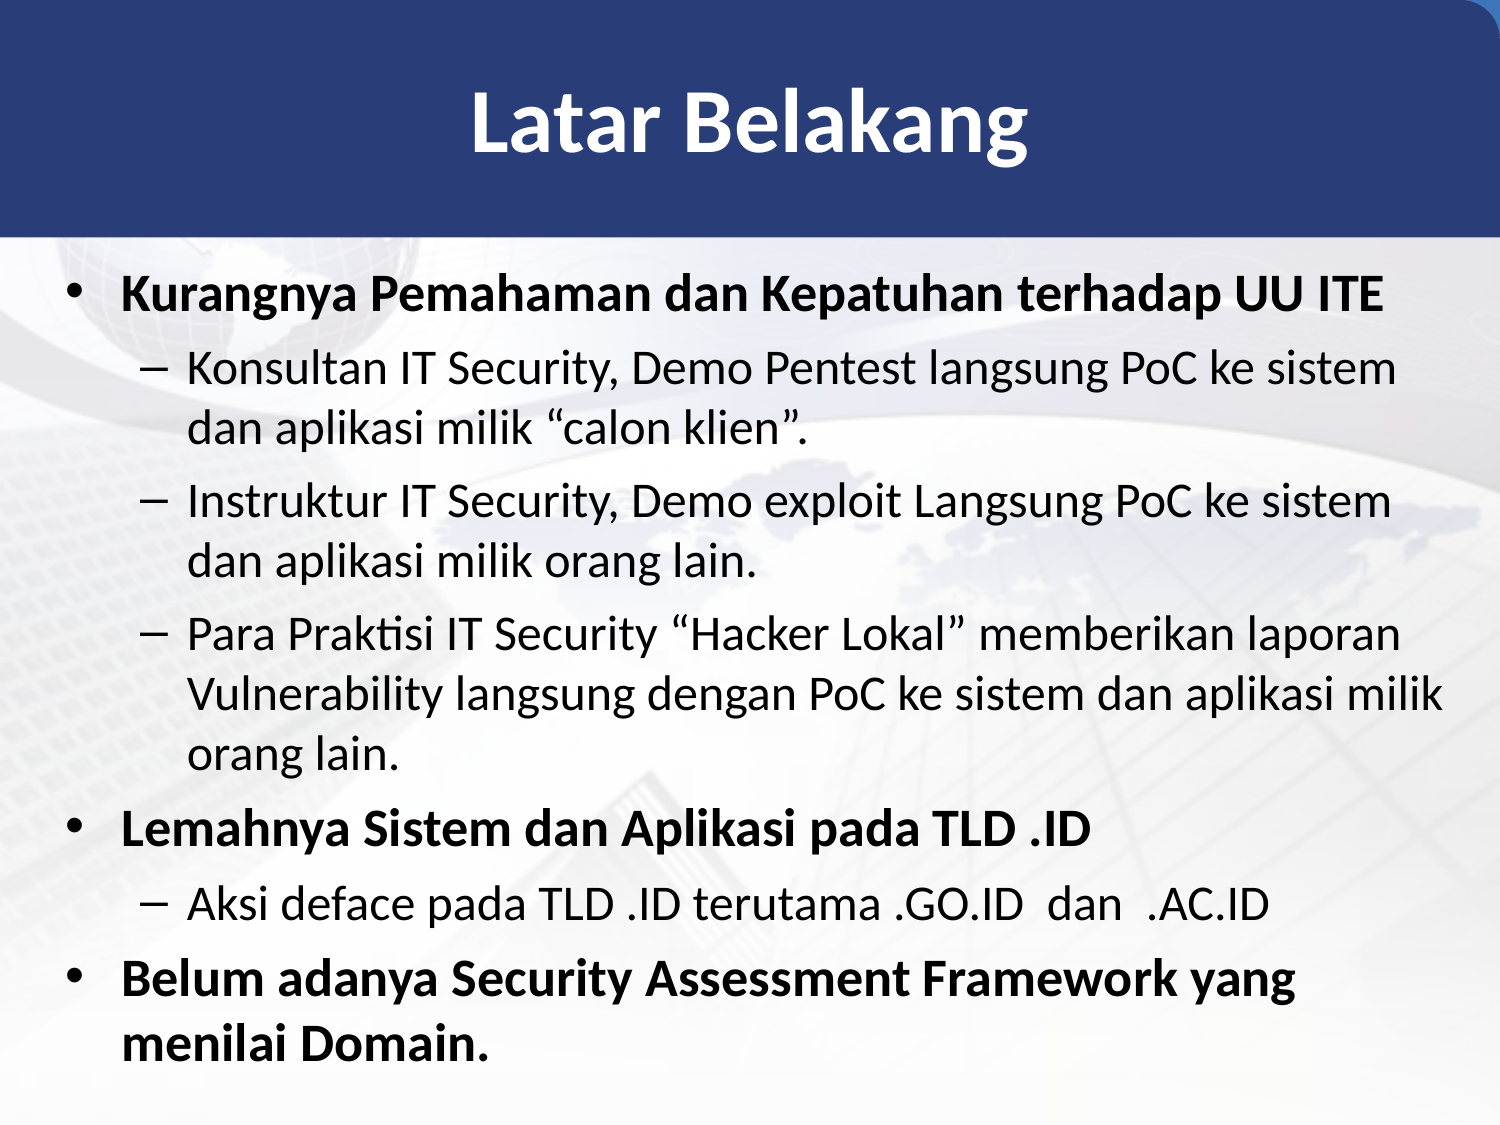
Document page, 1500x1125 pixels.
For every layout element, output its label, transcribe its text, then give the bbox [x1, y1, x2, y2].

list Kurangnya Pemahaman dan Kepatuhan terhadap UU ITE Konsultan IT Security, Demo Pentest langsung PoC ke sistem dan aplikasi milik “calon klien”. Instruktur IT Security, Demo exploit Langsung PoC ke sistem dan aplikasi milik orang lain. Para Praktisi IT Security “Hacker Lokal” memberikan laporan Vulnerability langsung dengan PoC ke sistem dan aplikasi milik orang lain. Lemahnya Sistem dan Aplikasi pada TLD .ID Aksi deface pada TLD .ID terutama .GO.ID dan .AC.ID Belum adanya Security Assessment Framework yang menilai Domain. [50, 249, 1463, 1088]
picture [0, 240, 1500, 1125]
title Latar Belakang [127, 10, 1372, 221]
text_box [0, 0, 1500, 240]
